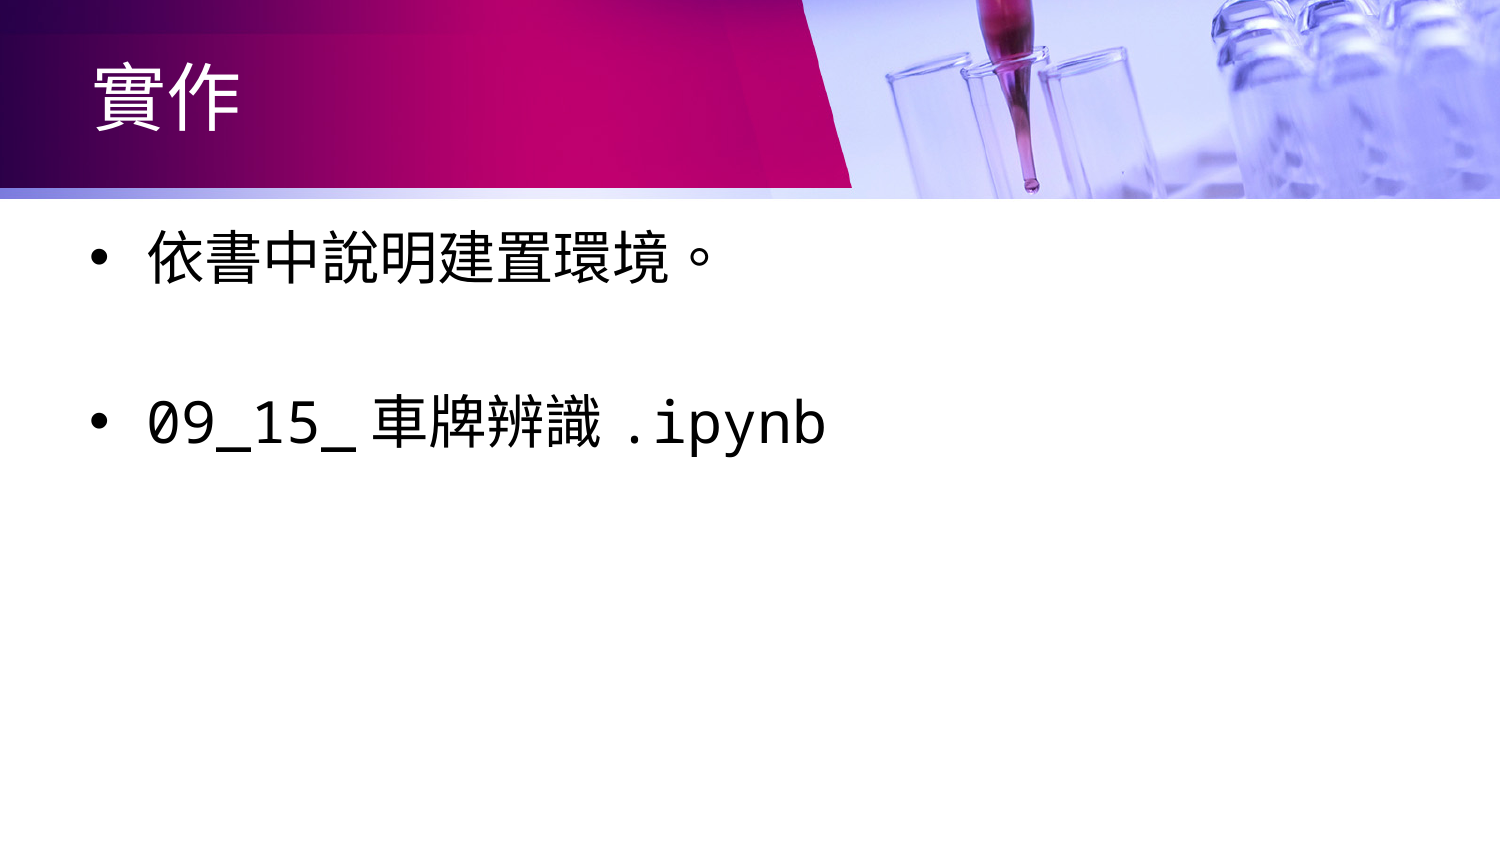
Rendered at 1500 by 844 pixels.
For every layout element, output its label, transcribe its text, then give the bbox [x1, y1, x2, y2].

title 實作 [76, 33, 1431, 159]
picture [0, 0, 1500, 844]
list 依書中說明建置環境。 09_15_車牌辨識.ipynb [74, 214, 1428, 781]
